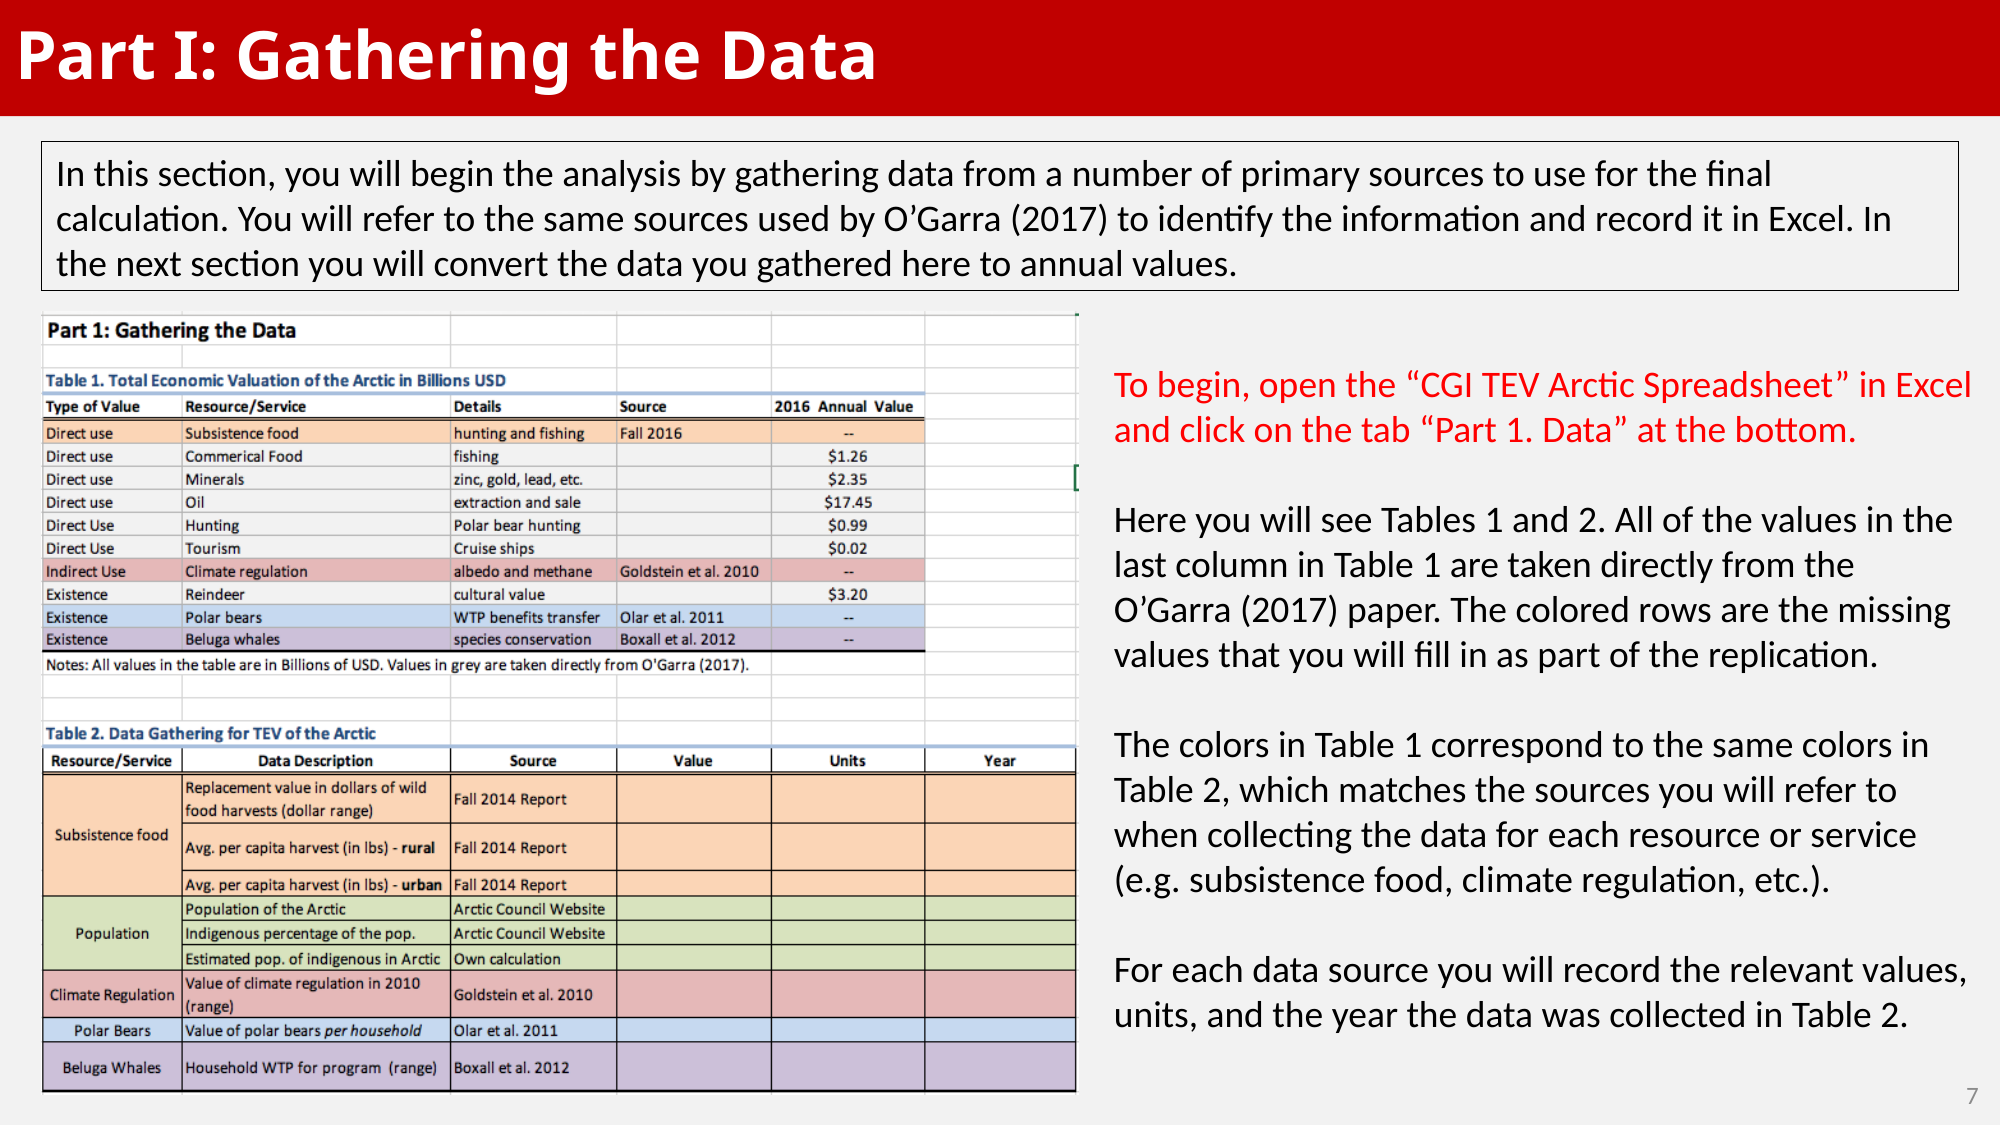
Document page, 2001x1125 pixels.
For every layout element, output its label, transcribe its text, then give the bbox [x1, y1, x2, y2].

title Part I: Gathering the Data [0, 75, 2000, 117]
text_box [0, 0, 2000, 75]
text_box In this section, you will begin the analysis by gathering data from a number of primary sources to use for the final calculation. You will refer to the same sources used by O’Garra (2017) to identify the information and record it in Excel. In the next section you will convert the data you gathered here to annual values. [41, 141, 1959, 291]
text_box To begin, open the “CGI TEV Arctic Spreadsheet” in Excel and click on the tab “Part 1. Data” at the bottom. Here you will see Tables 1 and 2. All of the values in the last column in Table 1 are taken directly from the O’Garra (2017) paper. The colored rows are the missing values that you will fill in as part of the replication. The colors in Table 1 correspond to the same colors in Table 2, which matches the sources you will refer to when collecting the data for each resource or service (e.g. subsistence food, climate regulation, etc.). For each data source you will record the relevant values, units, and the year the data was collected in Table 2. [1099, 352, 1989, 1088]
picture [41, 311, 1079, 1095]
slide_number 7 [1543, 1065, 1994, 1125]
